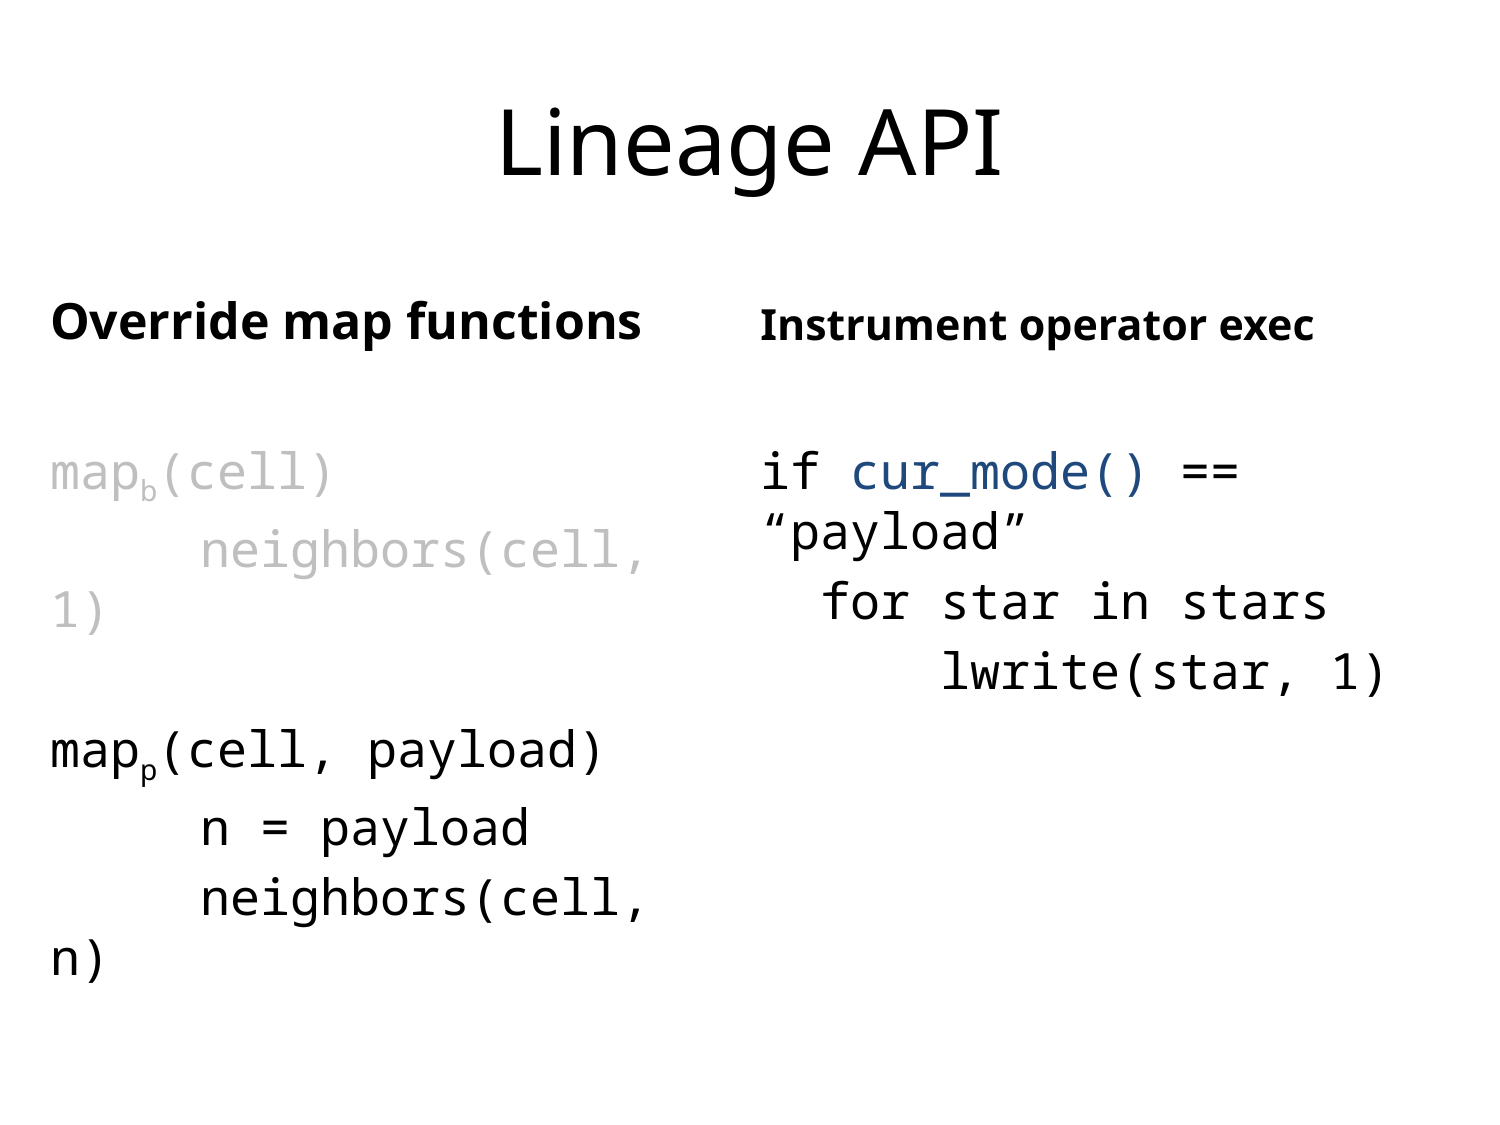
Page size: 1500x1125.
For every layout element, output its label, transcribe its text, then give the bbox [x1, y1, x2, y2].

list Instrument operator exec [745, 251, 1409, 357]
list mapb(cell) neighbors(cell, 1) mapp(cell, payload) n = payload neighbors(cell, n) [35, 431, 698, 1080]
list if cur_mode() == “payload” for star in stars lwrite(star, 1) [745, 431, 1500, 1080]
list Override map functions [35, 251, 698, 357]
title Lineage API [75, 45, 1425, 233]
